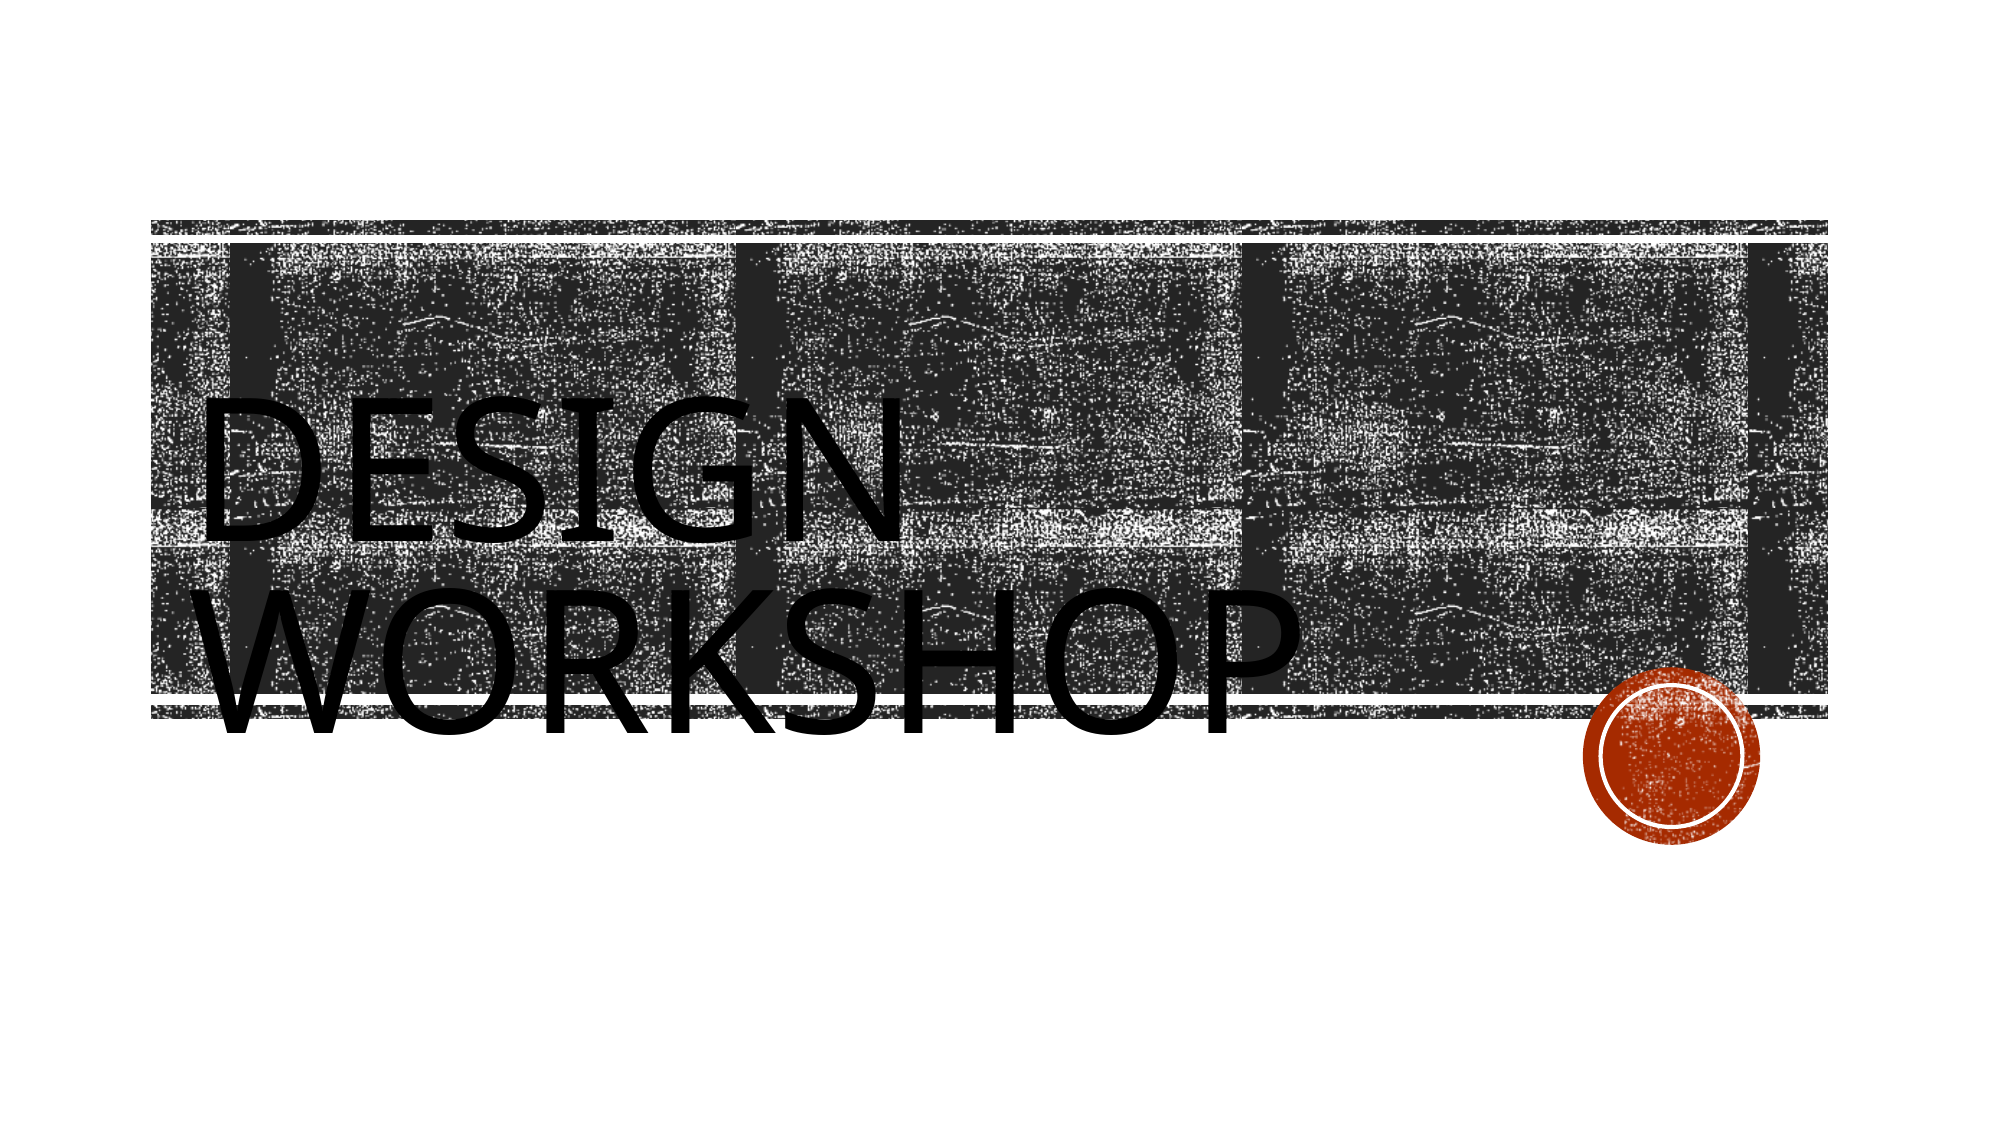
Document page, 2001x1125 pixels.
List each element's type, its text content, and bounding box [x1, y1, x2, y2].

title Design Workshop [172, 234, 1808, 733]
